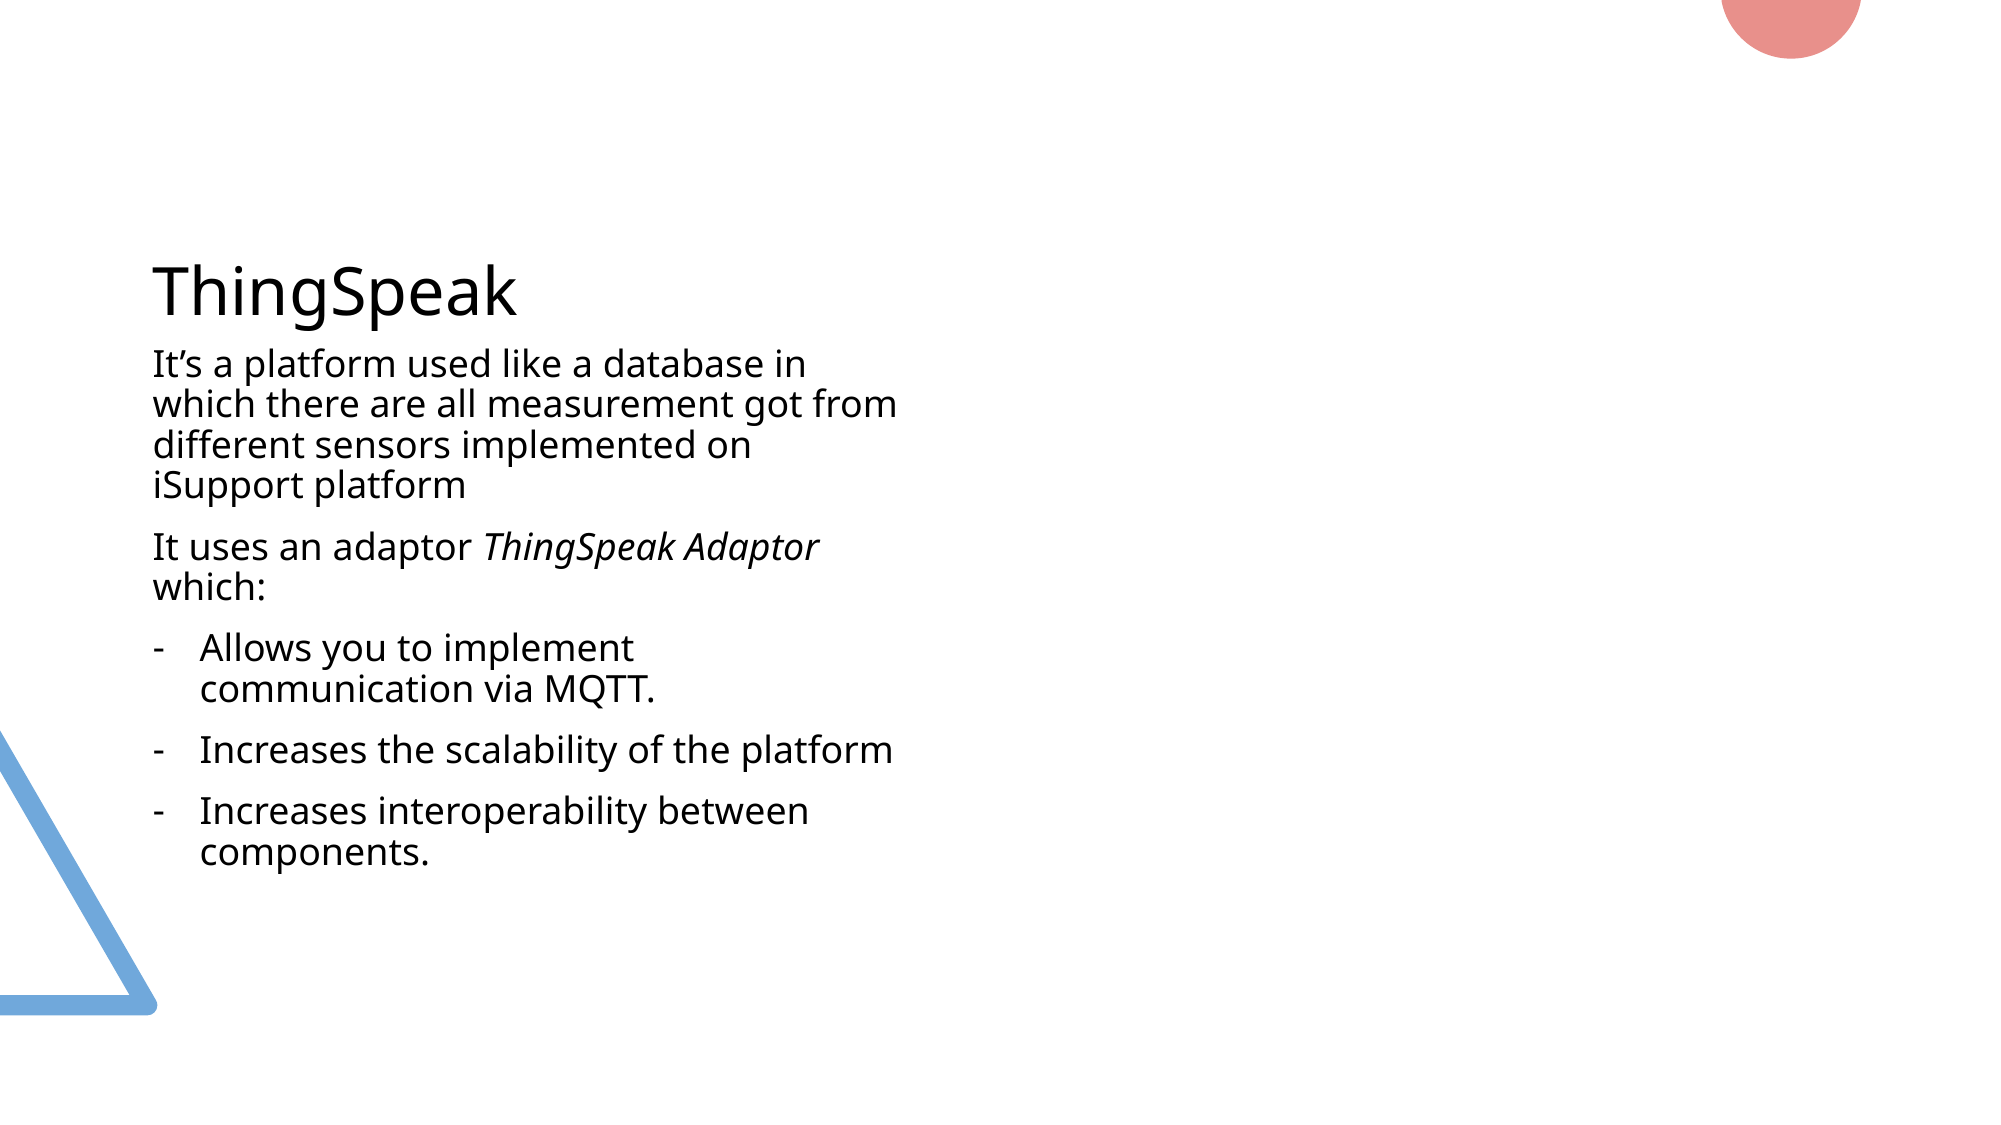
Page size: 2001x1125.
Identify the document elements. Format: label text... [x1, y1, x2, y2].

title ThingSpeak [137, 75, 783, 337]
list It’s a platform used like a database in which there are all measurement got from different sensors implemented on iSupport platform It uses an adaptor ThingSpeak Adaptor which: Allows you to implement communication via MQTT. Increases the scalability of the platform Increases interoperability between components. [137, 337, 919, 963]
